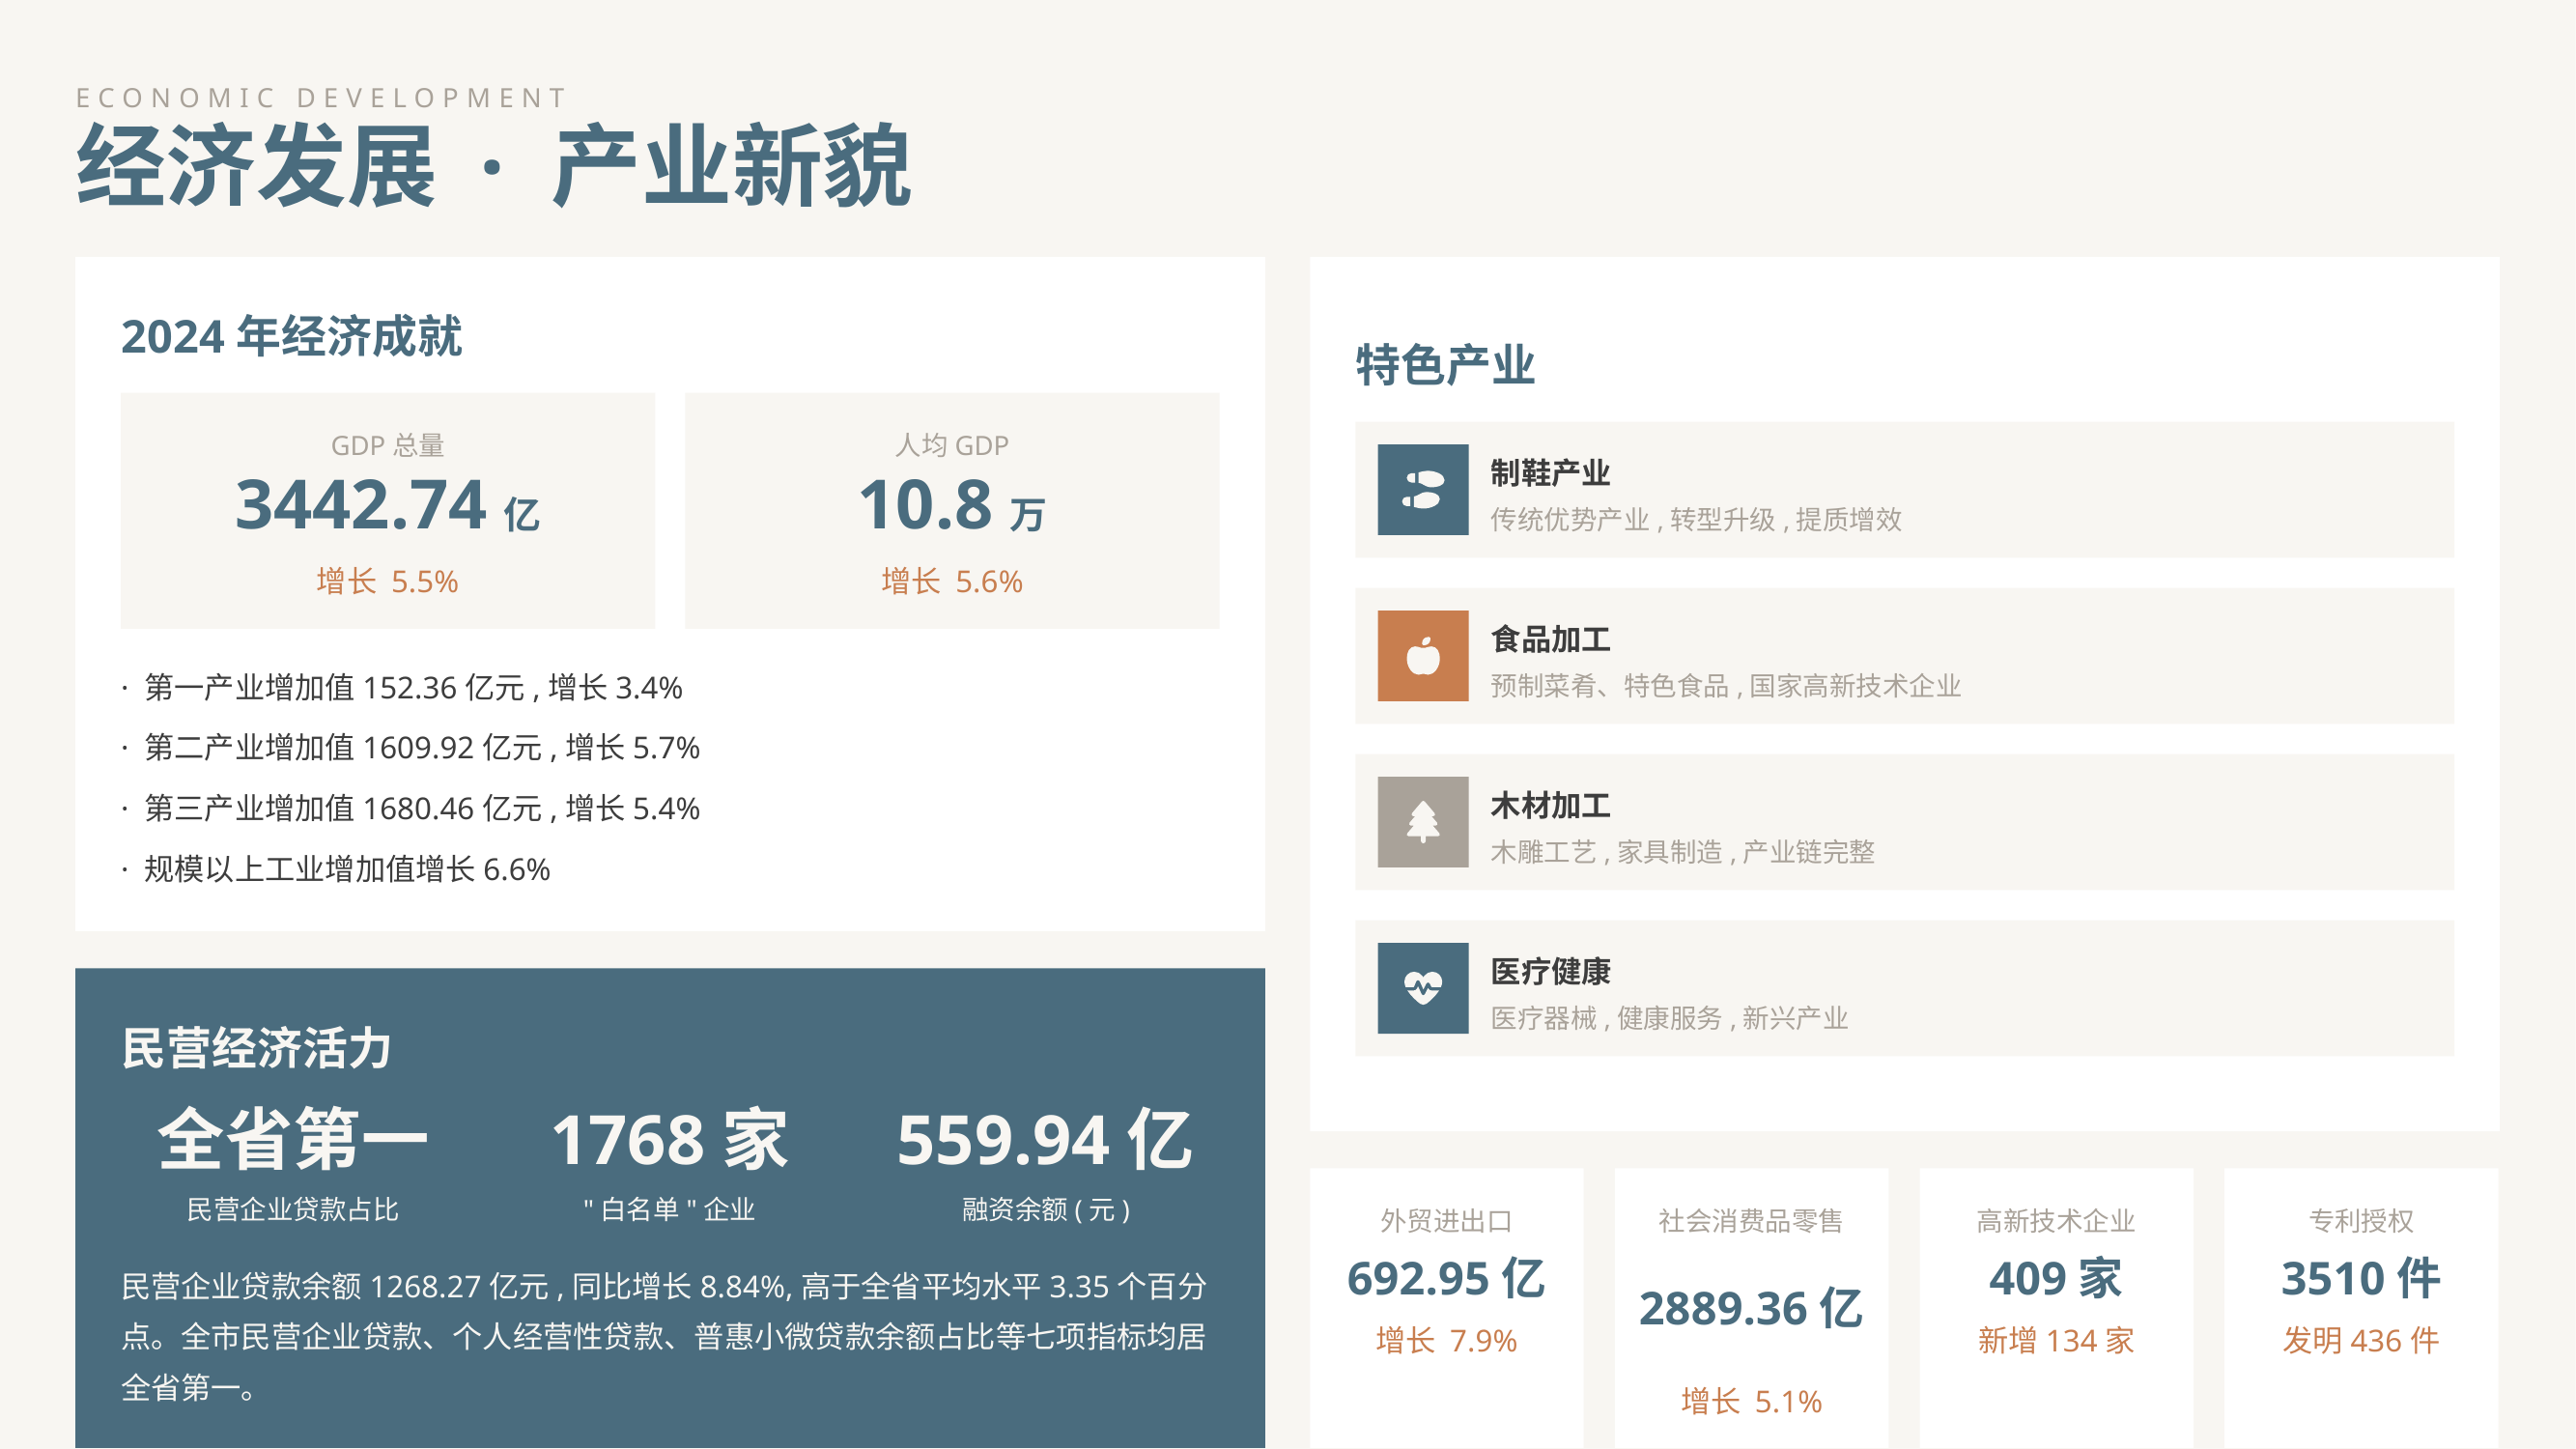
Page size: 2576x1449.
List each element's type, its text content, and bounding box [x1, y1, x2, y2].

text_box 经济发展 · 产业新貌 [75, 128, 2546, 219]
text_box 特色产业 [1355, 330, 2477, 392]
text_box 2024年经济成就 [121, 301, 1243, 363]
text_box [1355, 753, 2455, 891]
text_box 高新技术企业 [1943, 1198, 2170, 1236]
text_box [1355, 920, 2455, 1057]
text_box 559.94亿 [856, 1104, 1236, 1180]
text_box 人均GDP [708, 422, 1197, 461]
text_box 社会消费品零售 [1638, 1198, 1865, 1236]
text_box 制鞋产业 [1491, 444, 2448, 490]
text_box 传统优势产业,转型升级,提质增效 [1490, 497, 2446, 535]
text_box GDP总量 [144, 422, 632, 461]
text_box [1406, 472, 1416, 483]
text_box 食品加工 [1491, 611, 2448, 657]
text_box 10.8万 [698, 468, 1206, 546]
text_box 692.95亿 [1328, 1243, 1566, 1305]
text_box 发明436件 [2247, 1312, 2477, 1357]
text_box 专利授权 [2248, 1198, 2476, 1236]
text_box 增长 5.6% [707, 553, 1198, 599]
text_box 3510件 [2243, 1243, 2480, 1305]
text_box [1355, 587, 2455, 724]
text_box 增长 5.5% [143, 553, 633, 599]
text_box [1406, 646, 1440, 675]
text_box [1418, 470, 1445, 488]
text_box 民营企业贷款占比 [114, 1186, 473, 1226]
text_box [1407, 985, 1439, 1006]
text_box [1404, 971, 1443, 990]
text_box 全省第一 [103, 1104, 480, 1180]
text_box 增长 7.9% [1332, 1312, 1562, 1357]
text_box 409家 [1939, 1243, 2175, 1305]
text_box · 第二产业增加值1609.92亿元,增长5.7% [121, 719, 1235, 765]
text_box [1377, 444, 1469, 535]
text_box 增长 5.1% [1637, 1372, 1866, 1418]
text_box "白名单"企业 [490, 1186, 850, 1226]
text_box [1377, 777, 1469, 867]
text_box 木材加工 [1491, 777, 2448, 823]
text_box [121, 392, 656, 629]
text_box 2889.36亿 [1633, 1243, 1870, 1365]
text_box · 第一产业增加值152.36亿元,增长3.4% [121, 658, 1235, 704]
text_box 民营企业贷款余额1268.27亿元,同比增长8.84%,高于全省平均水平3.35个百分点。全市民营企业贷款、个人经营性贷款、普惠小微贷款余额占比等七项指标均居全省第一。 [121, 1255, 1235, 1403]
text_box [1401, 497, 1411, 506]
text_box [1422, 637, 1430, 645]
text_box 外贸进出口 [1333, 1198, 1561, 1236]
text_box [1413, 492, 1440, 509]
text_box [1355, 421, 2455, 558]
text_box [1377, 943, 1469, 1035]
text_box [685, 392, 1220, 629]
text_box 医疗器械,健康服务,新兴产业 [1490, 995, 2446, 1034]
text_box [1310, 1168, 1584, 1448]
text_box 融资余额(元) [866, 1186, 1226, 1226]
text_box 新增134家 [1942, 1312, 2171, 1357]
text_box 民营经济活力 [121, 1013, 1243, 1074]
text_box ECONOMIC DEVELOPMENT [75, 75, 2514, 114]
text_box [75, 968, 1265, 1448]
text_box 预制菜肴、特色食品,国家高新技术企业 [1490, 663, 2446, 701]
text_box [1614, 1168, 1889, 1448]
text_box [1310, 256, 2500, 1132]
text_box 3442.74亿 [133, 468, 642, 546]
text_box 1768家 [480, 1104, 856, 1180]
text_box · 第三产业增加值1680.46亿元,增长5.4% [121, 779, 1235, 825]
text_box 木雕工艺,家具制造,产业链完整 [1490, 829, 2446, 867]
text_box [1377, 611, 1469, 701]
text_box [1919, 1168, 2194, 1448]
text_box · 规模以上工业增加值增长6.6% [121, 839, 1235, 886]
text_box [1406, 801, 1440, 844]
text_box 医疗健康 [1491, 943, 2448, 989]
text_box [2224, 1168, 2499, 1448]
text_box [75, 256, 1265, 931]
